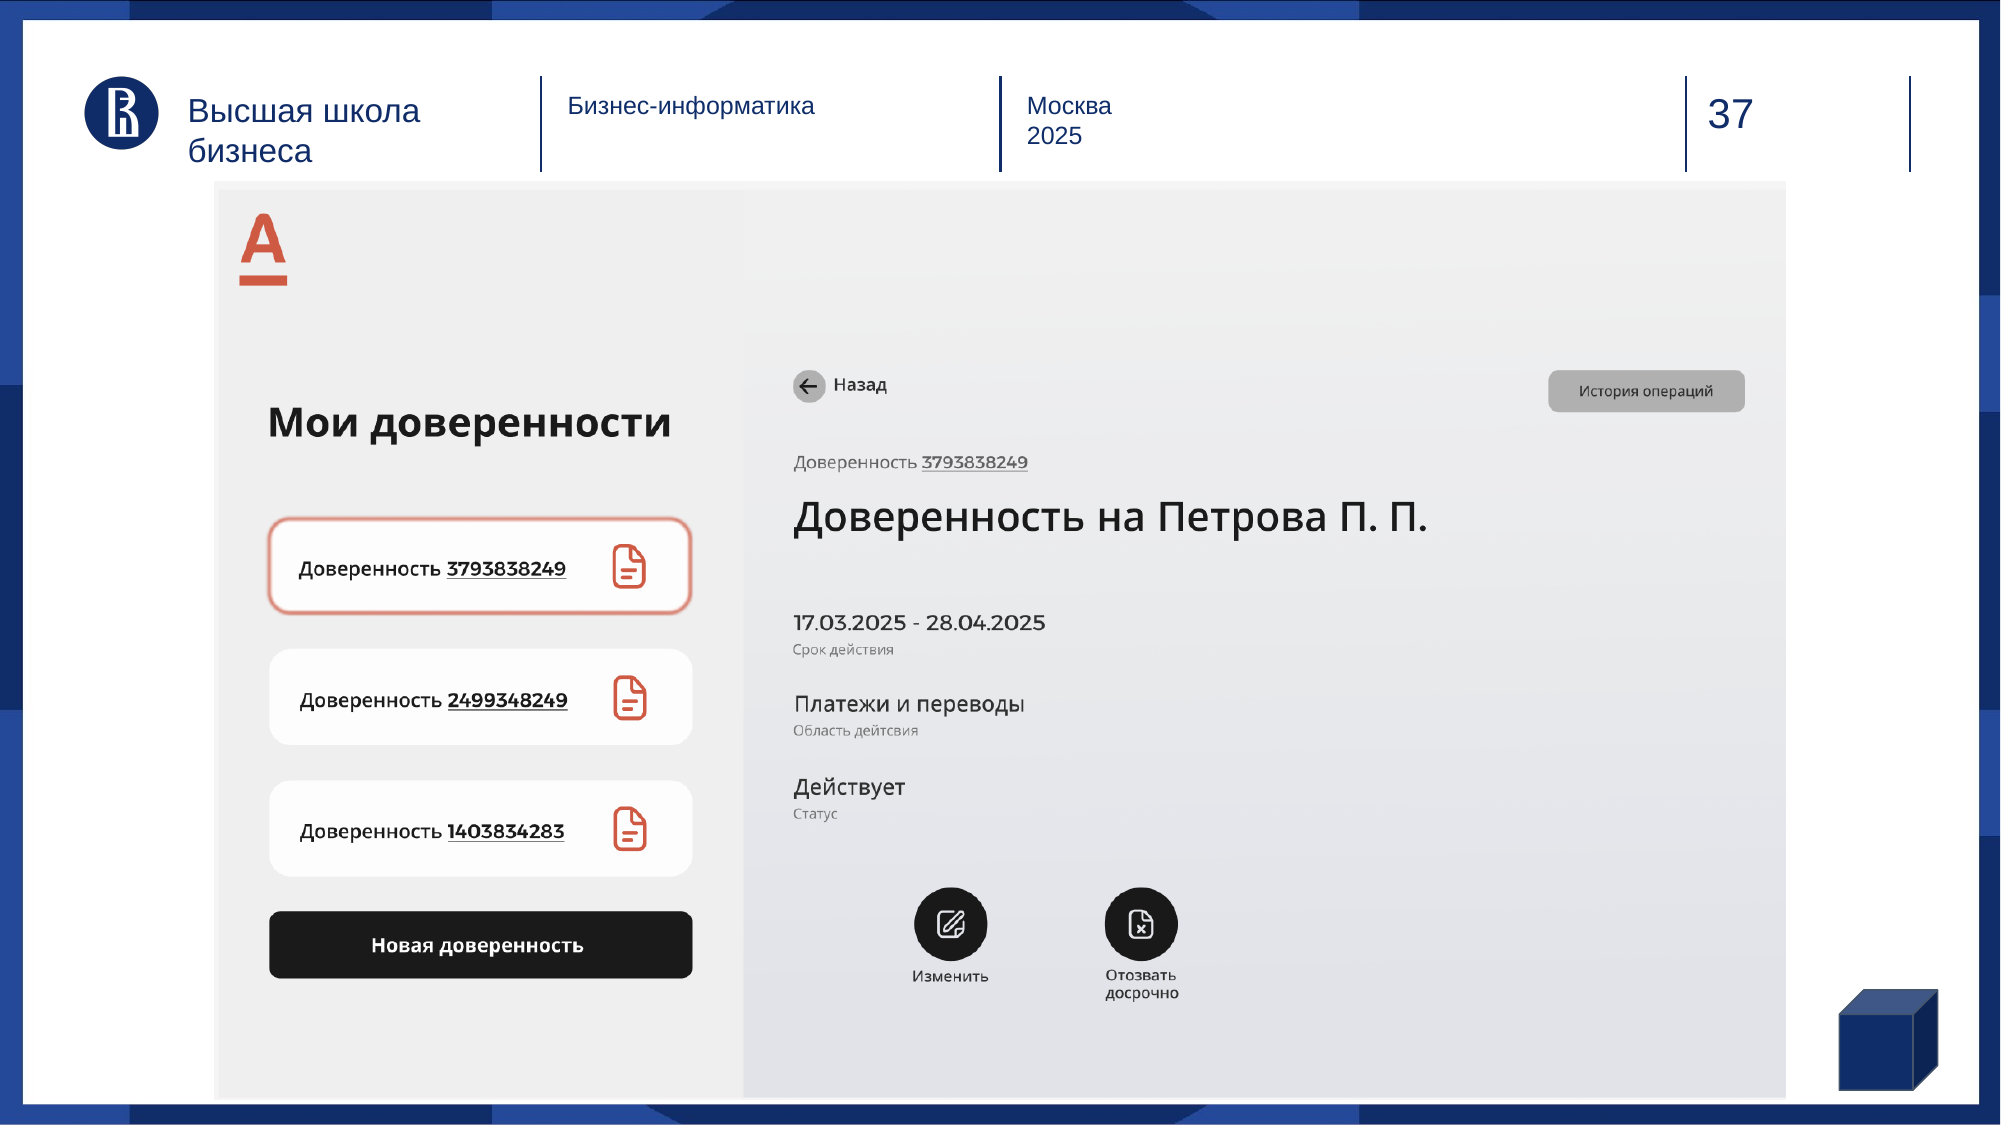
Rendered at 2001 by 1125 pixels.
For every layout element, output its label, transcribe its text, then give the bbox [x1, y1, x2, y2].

list Москва 2025 [1026, 90, 1367, 157]
picture [0, 0, 2001, 1125]
list Высшая школа бизнеса [187, 88, 500, 157]
text_box [1839, 989, 1938, 1091]
list Бизнес-информатика [567, 90, 907, 157]
